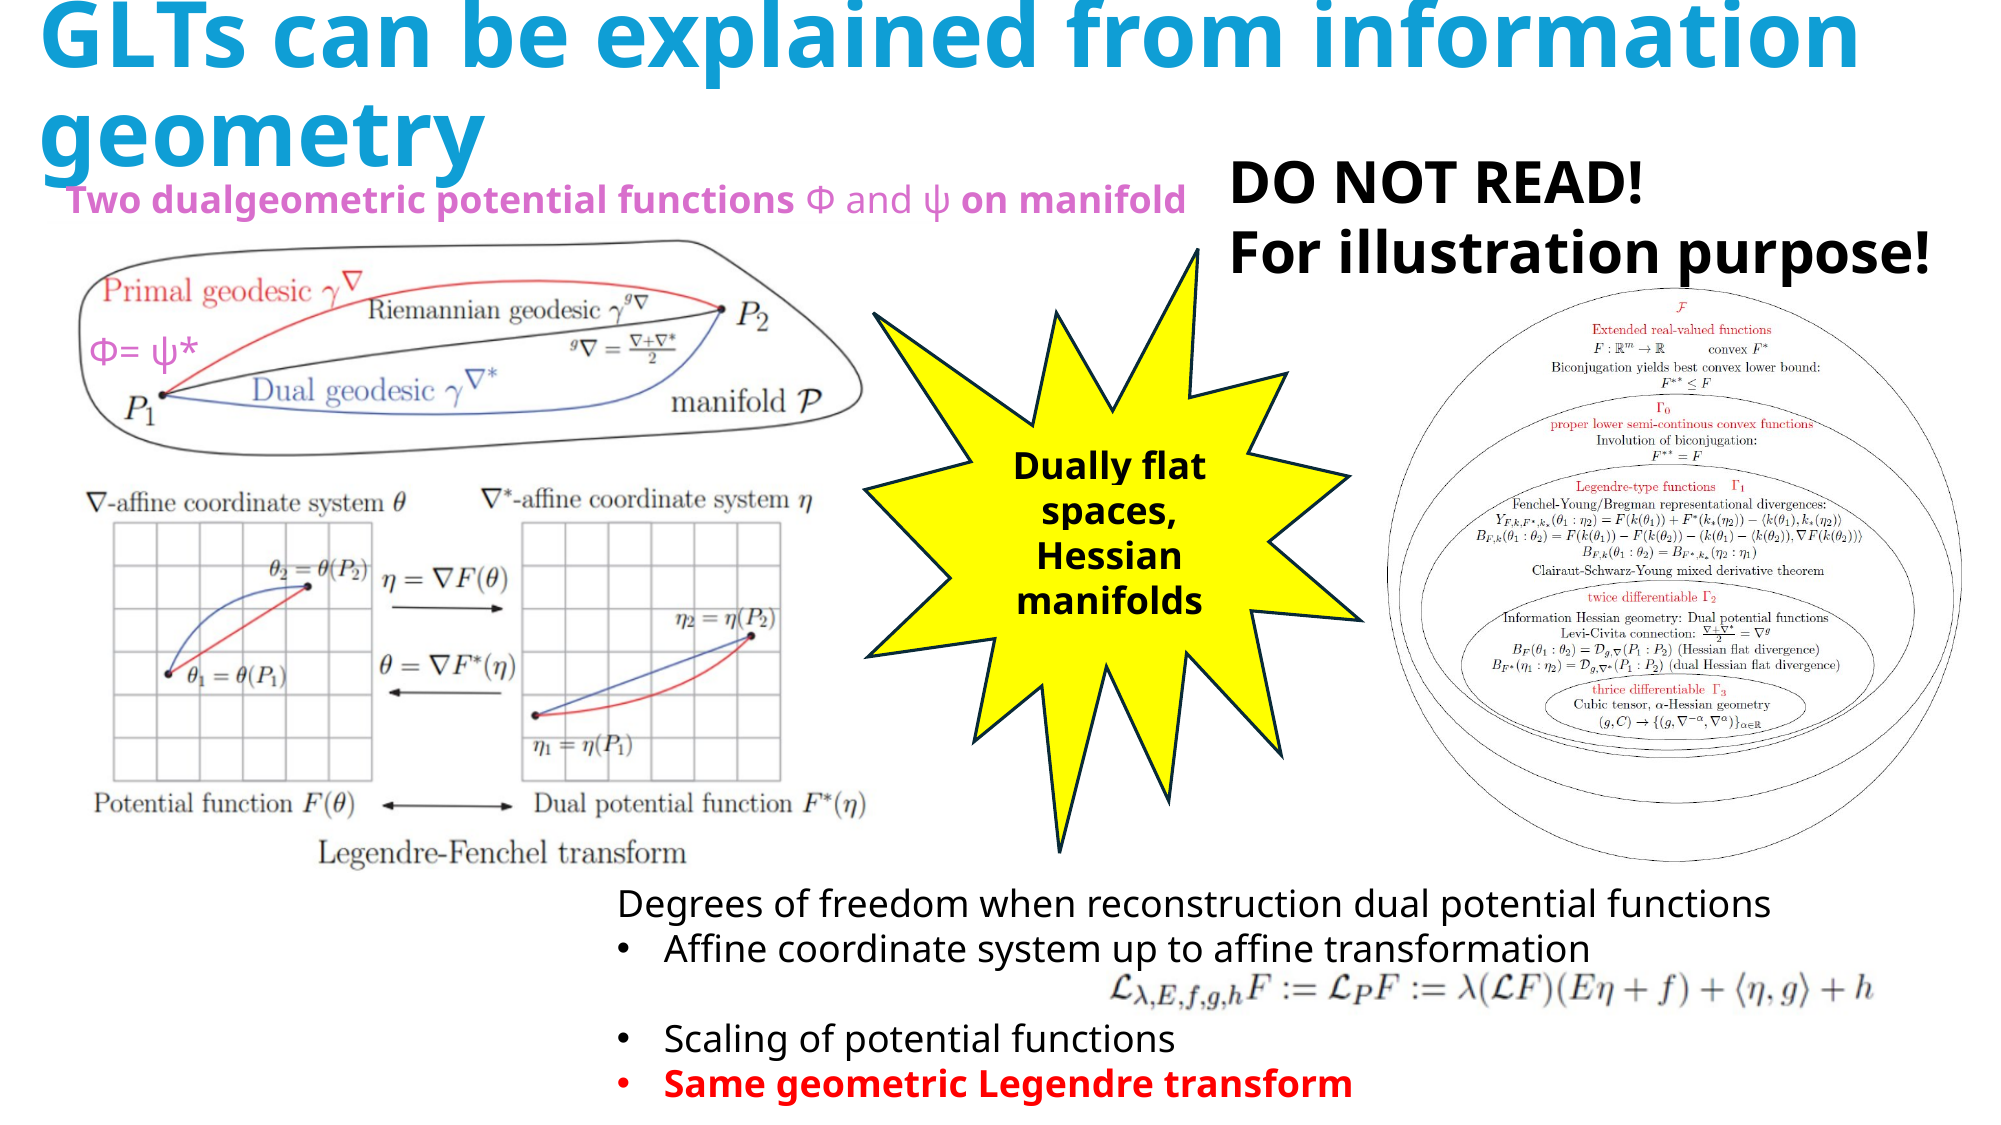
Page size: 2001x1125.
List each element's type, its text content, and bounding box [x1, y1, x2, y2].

text_box Dually flat spaces, Hessian manifolds [933, 247, 1345, 854]
text_box DO NOT READ! For illustration purpose! [1213, 138, 1946, 293]
title GLTs can be explained from information geometry [23, 0, 2000, 196]
picture [1105, 963, 1895, 1024]
text_box Two dualgeometric potential functions Φ and ψ on manifold [50, 168, 1212, 229]
text_box Φ= ψ* [933, 320, 1093, 380]
text_box Degrees of freedom when reconstruction dual potential functions Affine coordinate system up to affine transformation Scaling of potential functions Same geometric Legendre transform [602, 872, 1798, 1113]
picture [46, 220, 933, 873]
picture [1345, 281, 2000, 870]
